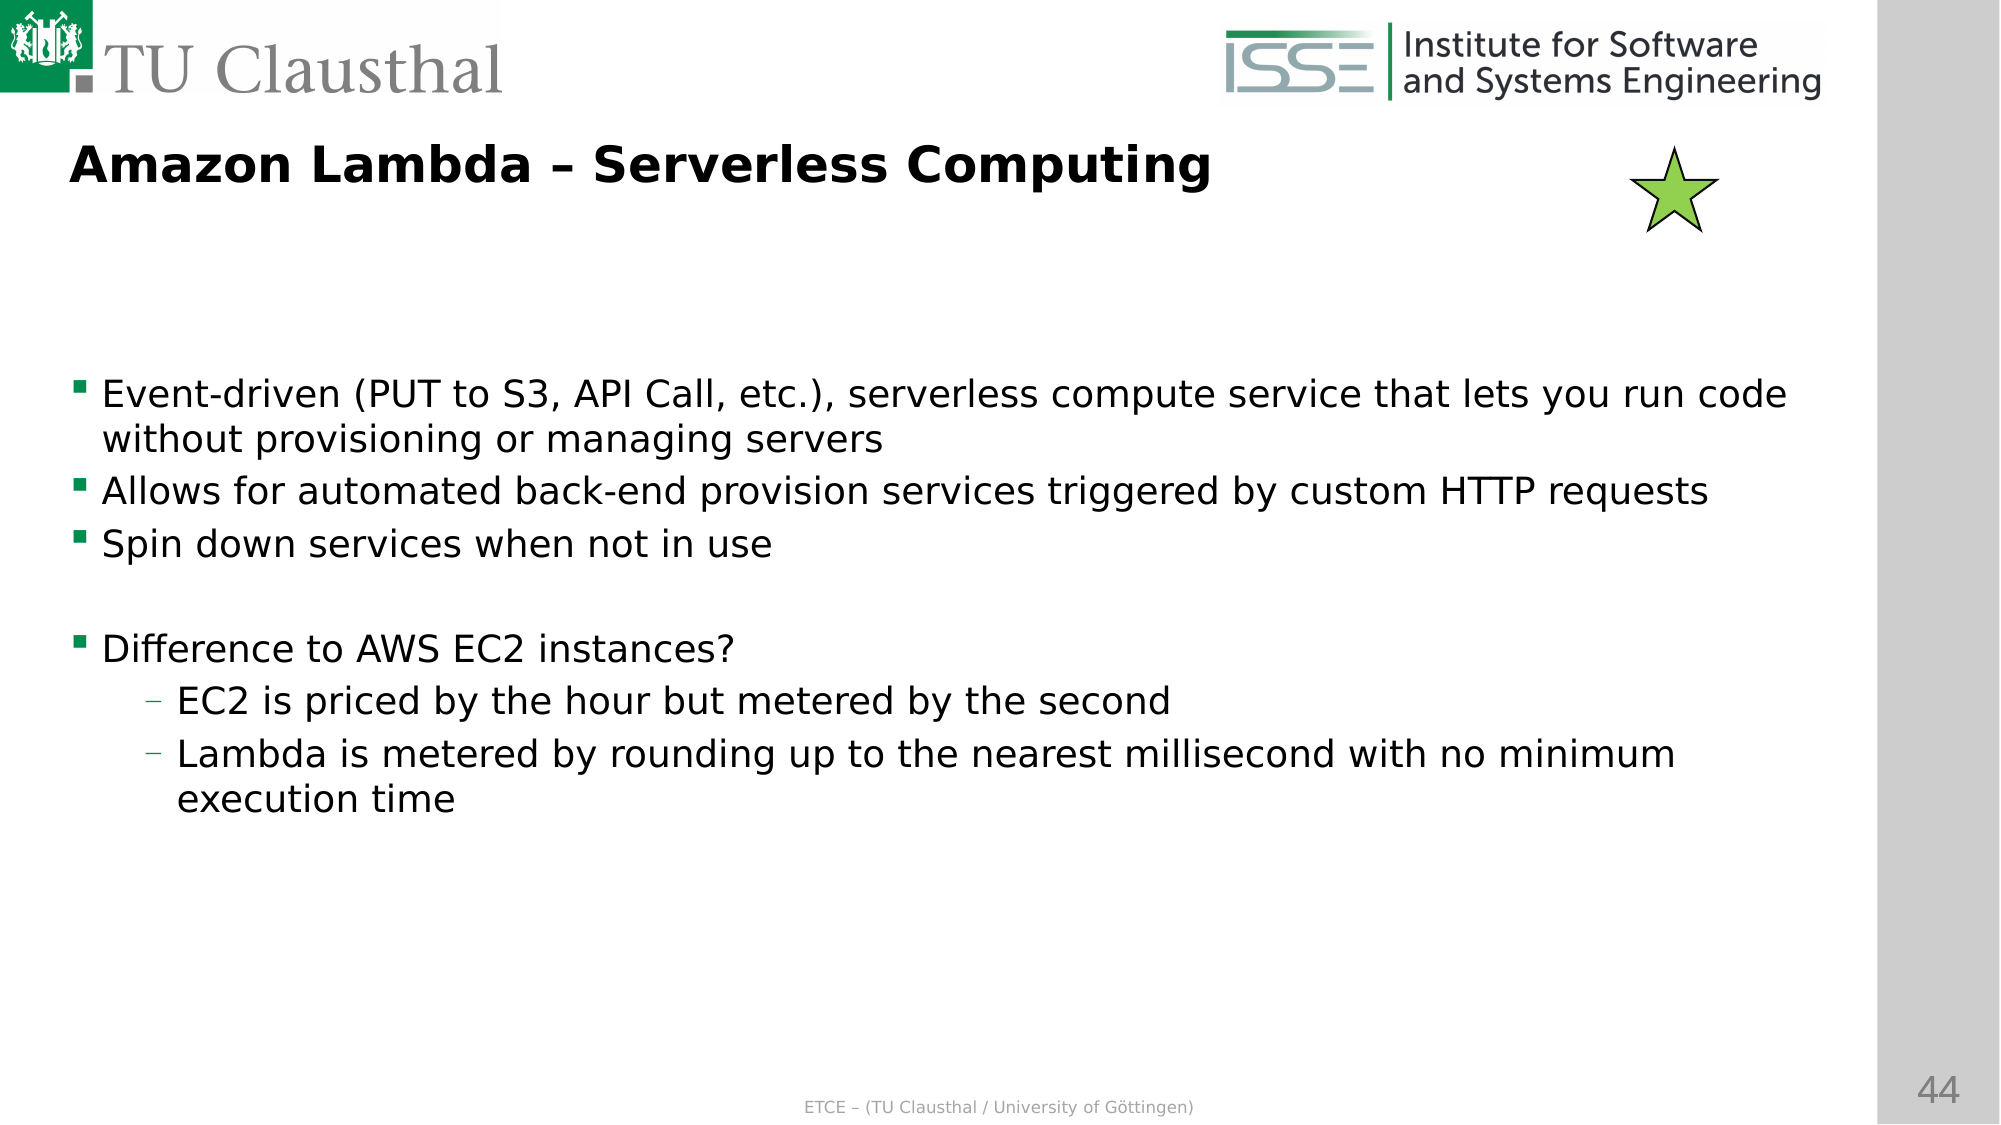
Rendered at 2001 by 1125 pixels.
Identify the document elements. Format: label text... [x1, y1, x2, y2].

text_box [1629, 145, 1720, 233]
text_box Event-driven (PUT to S3, API Call, etc.), serverless compute service that lets you run code without provisioning or managing servers Allows for automated back-end provision services triggered by custom HTTP requests Spin down services when not in use Difference to AWS EC2 instances? EC2 is priced by the hour but metered by the second Lambda is metered by rounding up to the nearest millisecond with no minimum execution time [54, 208, 1819, 1035]
text_box Amazon Lambda – Serverless Computing [54, 125, 1819, 208]
picture [0, 0, 502, 93]
picture [1218, 22, 1826, 107]
